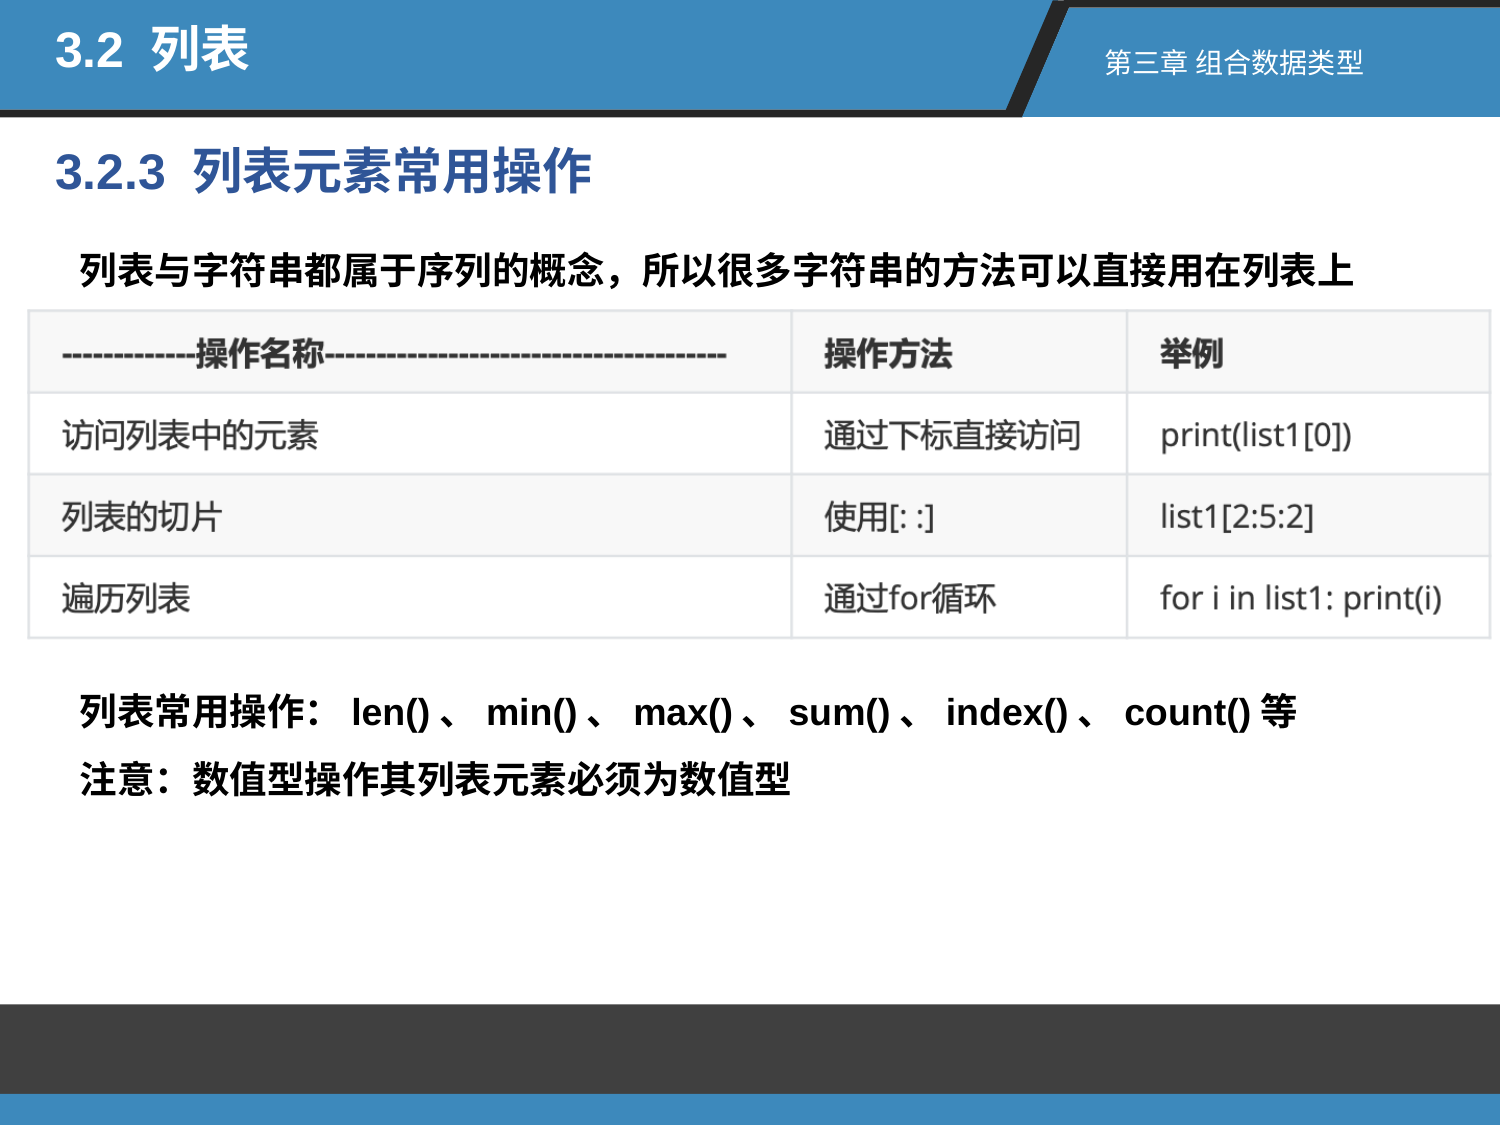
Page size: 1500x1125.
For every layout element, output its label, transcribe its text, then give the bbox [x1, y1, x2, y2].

picture [24, 306, 1500, 645]
text_box 3.2 列表 [40, 17, 653, 111]
list 3.2.3 列表元素常用操作 [40, 138, 705, 229]
text_box 列表与字符串都属于序列的概念，所以很多字符串的方法可以直接用在列表上 [65, 217, 1411, 300]
text_box 第三章 组合数据类型 [1089, 38, 1380, 87]
text_box 列表常用操作：len()、min()、max()、sum()、index()、count()等 注意：数值型操作其列表元素必须为数值型 [65, 658, 1411, 808]
